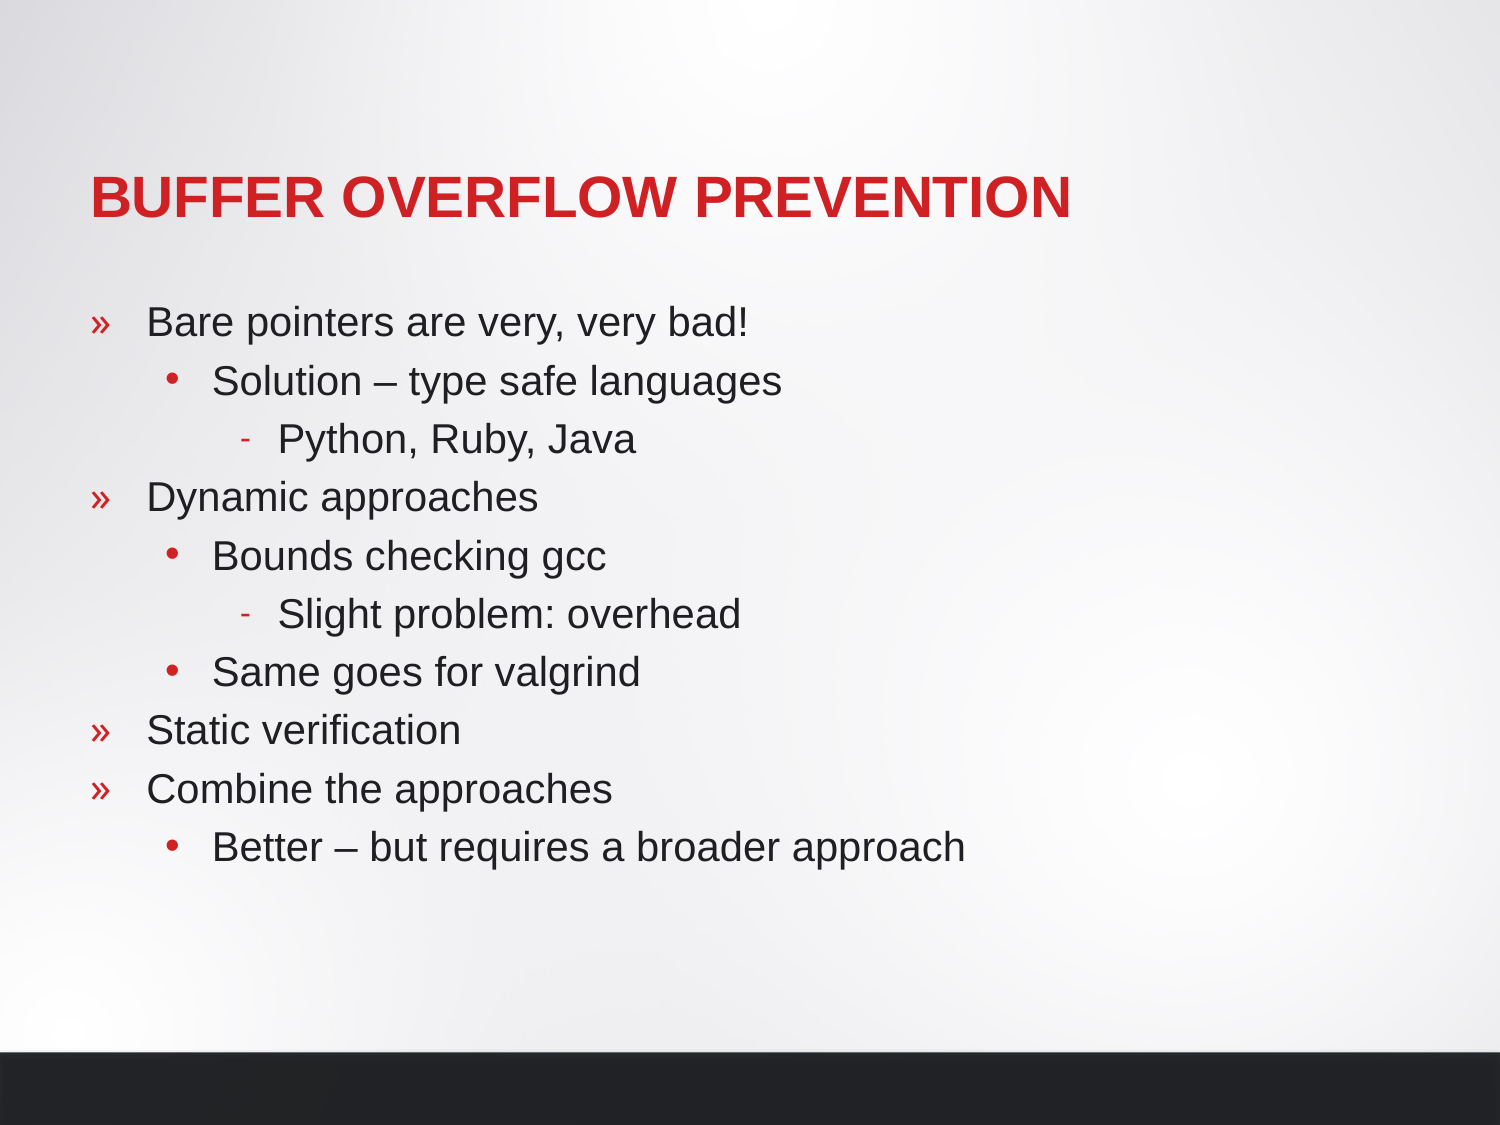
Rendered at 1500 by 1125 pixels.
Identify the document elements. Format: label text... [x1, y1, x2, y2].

list Bare pointers are very, very bad! Solution – type safe languages Python, Ruby, Java Dynamic approaches Bounds checking gcc Slight problem: overhead Same goes for valgrind Static verification Combine the approaches Better – but requires a broader approach [75, 287, 1425, 1005]
title Buffer overflow prevention [75, 150, 1425, 237]
picture [0, 0, 1500, 1052]
